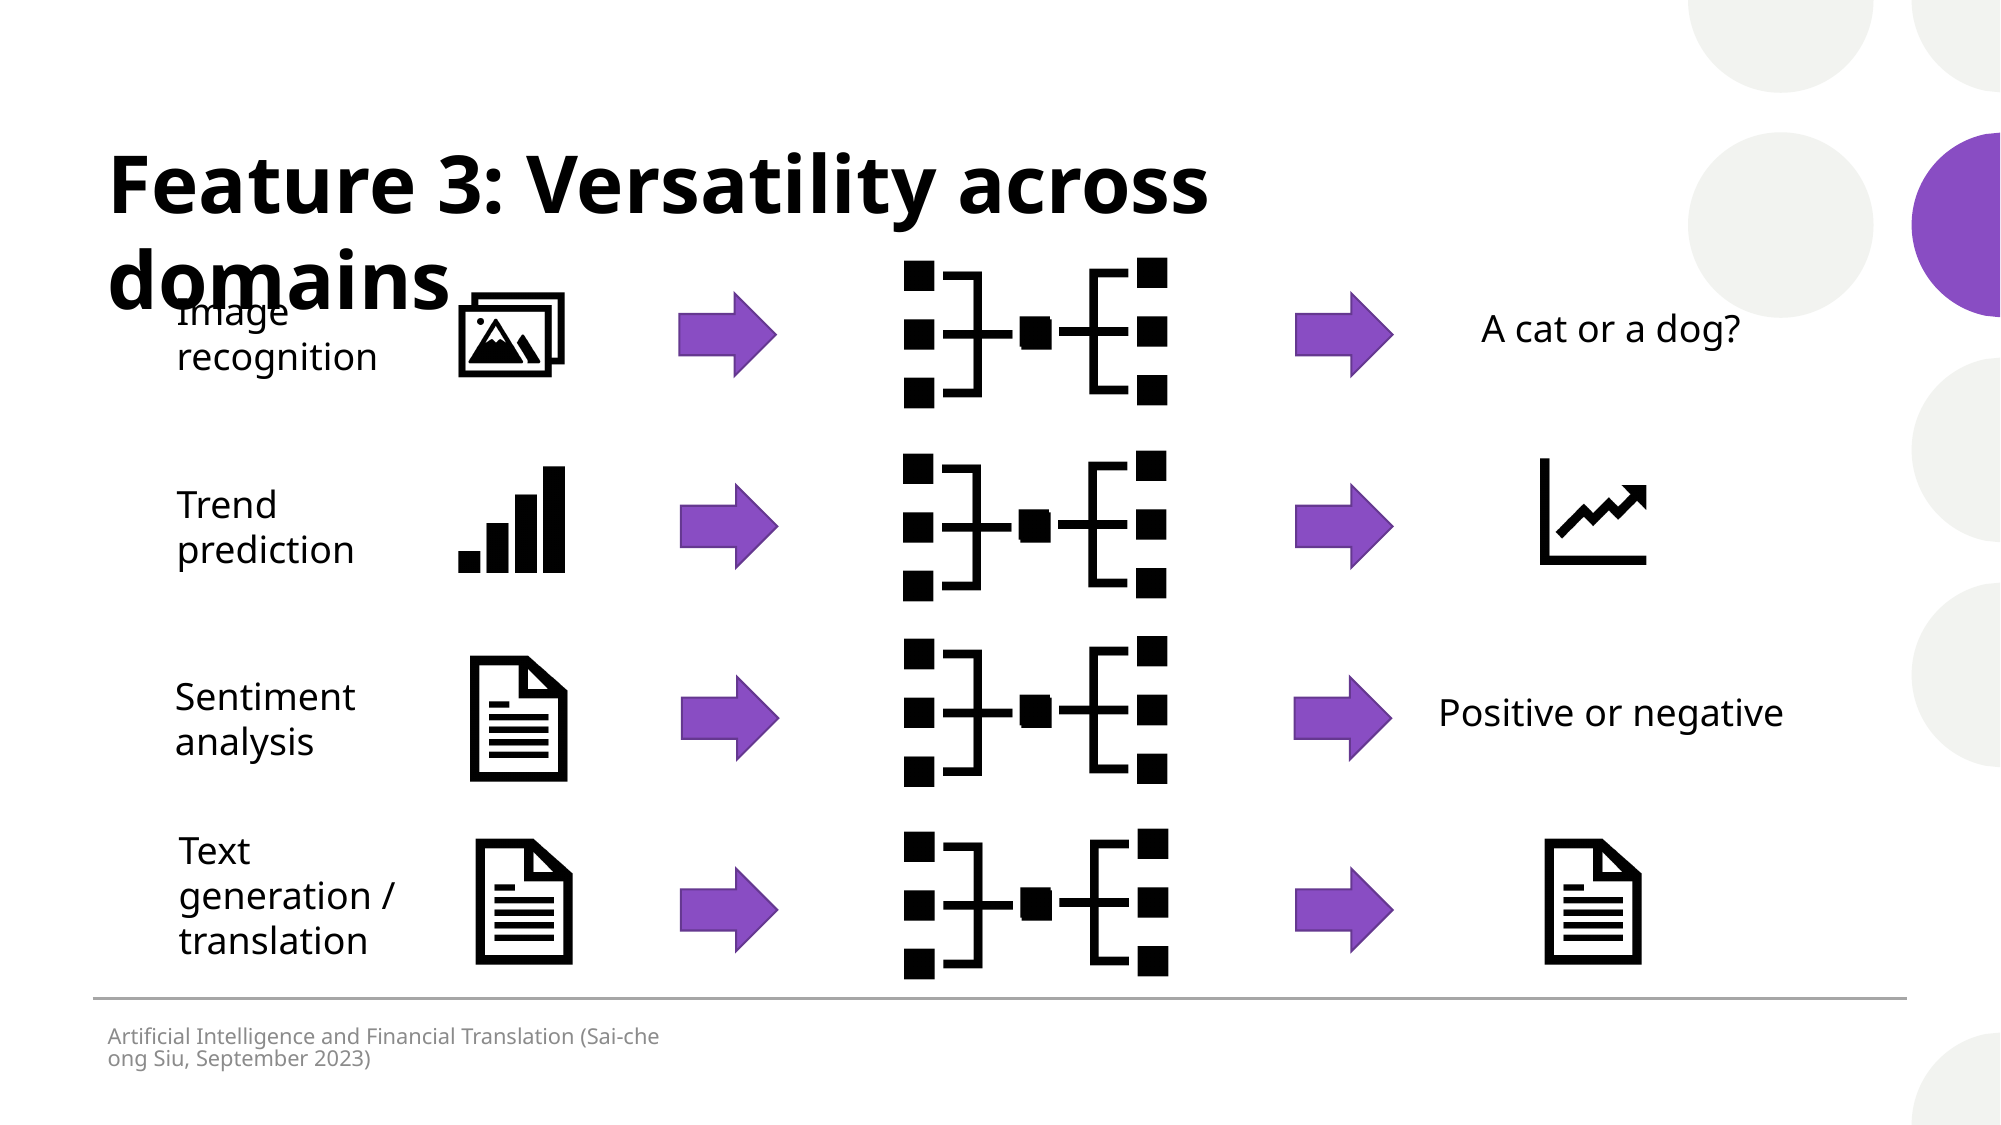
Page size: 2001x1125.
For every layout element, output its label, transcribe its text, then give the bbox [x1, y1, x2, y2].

text_box [1295, 335, 1394, 379]
text_box [679, 482, 779, 571]
text_box Image recognition [161, 280, 400, 386]
picture [443, 643, 594, 794]
text_box [1293, 674, 1393, 762]
title Feature 3: Versatility across domains [92, 126, 1490, 335]
picture [1517, 436, 1668, 587]
picture [871, 225, 1200, 1013]
picture [448, 826, 599, 977]
text_box [1295, 866, 1395, 954]
text_box [679, 866, 779, 954]
text_box Trend prediction [161, 473, 400, 579]
text_box Positive or negative [1423, 681, 1800, 742]
picture [436, 444, 587, 595]
text_box Text generation / translation [163, 820, 419, 970]
picture [1517, 826, 1668, 977]
text_box A cat or a dog? [1466, 297, 1756, 358]
text_box Sentiment analysis [160, 665, 372, 770]
text_box [680, 674, 780, 762]
text_box [678, 335, 777, 379]
picture [455, 277, 568, 390]
footer Artificial Intelligence and Financial Translation (Sai-cheong Siu, September 2023) [92, 1007, 685, 1068]
text_box [1295, 482, 1395, 571]
